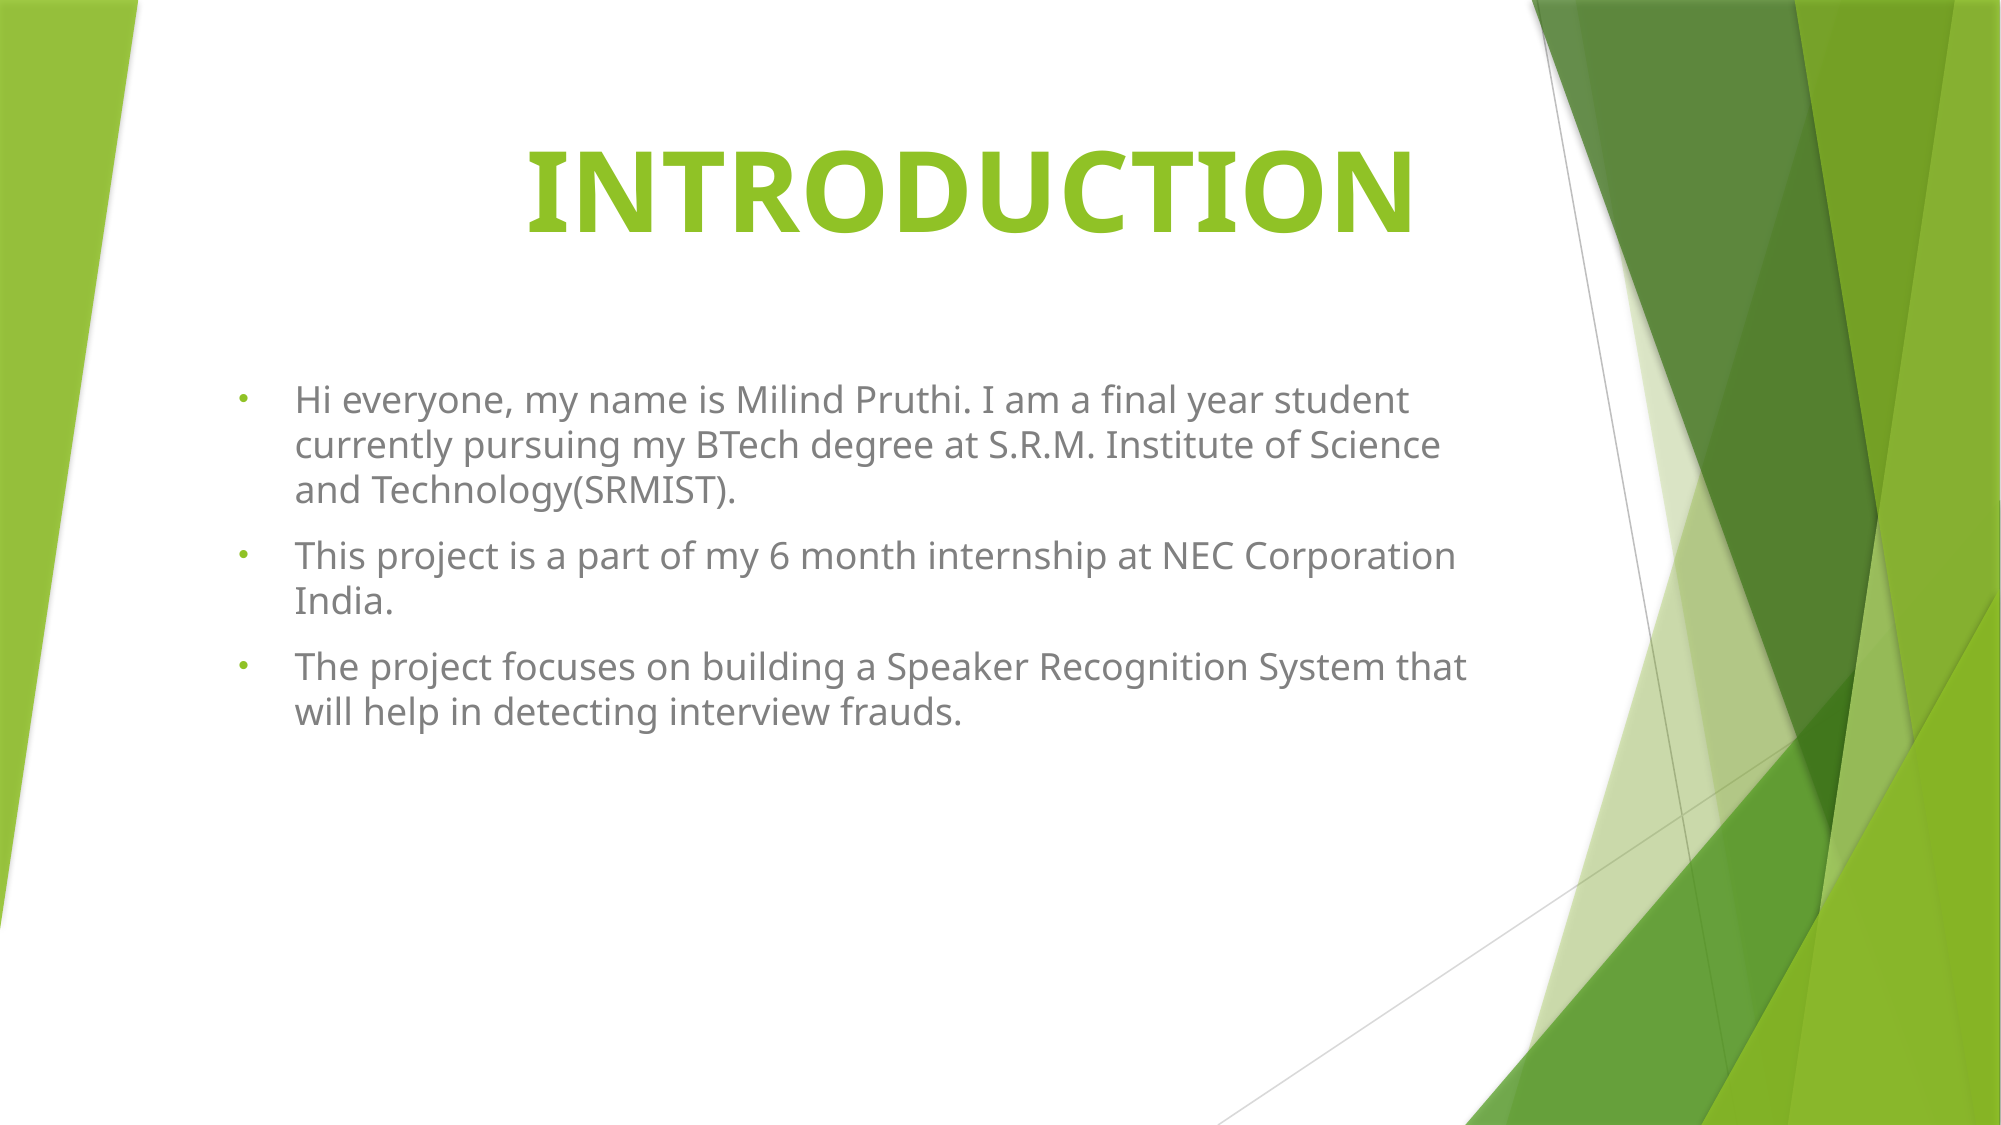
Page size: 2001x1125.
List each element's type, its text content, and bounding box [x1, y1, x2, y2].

subtitle Hi everyone, my name is Milind Pruthi. I am a final year student currently pursuing my BTech degree at S.R.M. Institute of Science and Technology(SRMIST). This project is a part of my 6 month internship at NEC Corporation India. The project focuses on building a Speaker Recognition System that will help in detecting interview frauds. [223, 368, 1505, 1005]
title INTRODUCTION [223, 76, 1724, 263]
